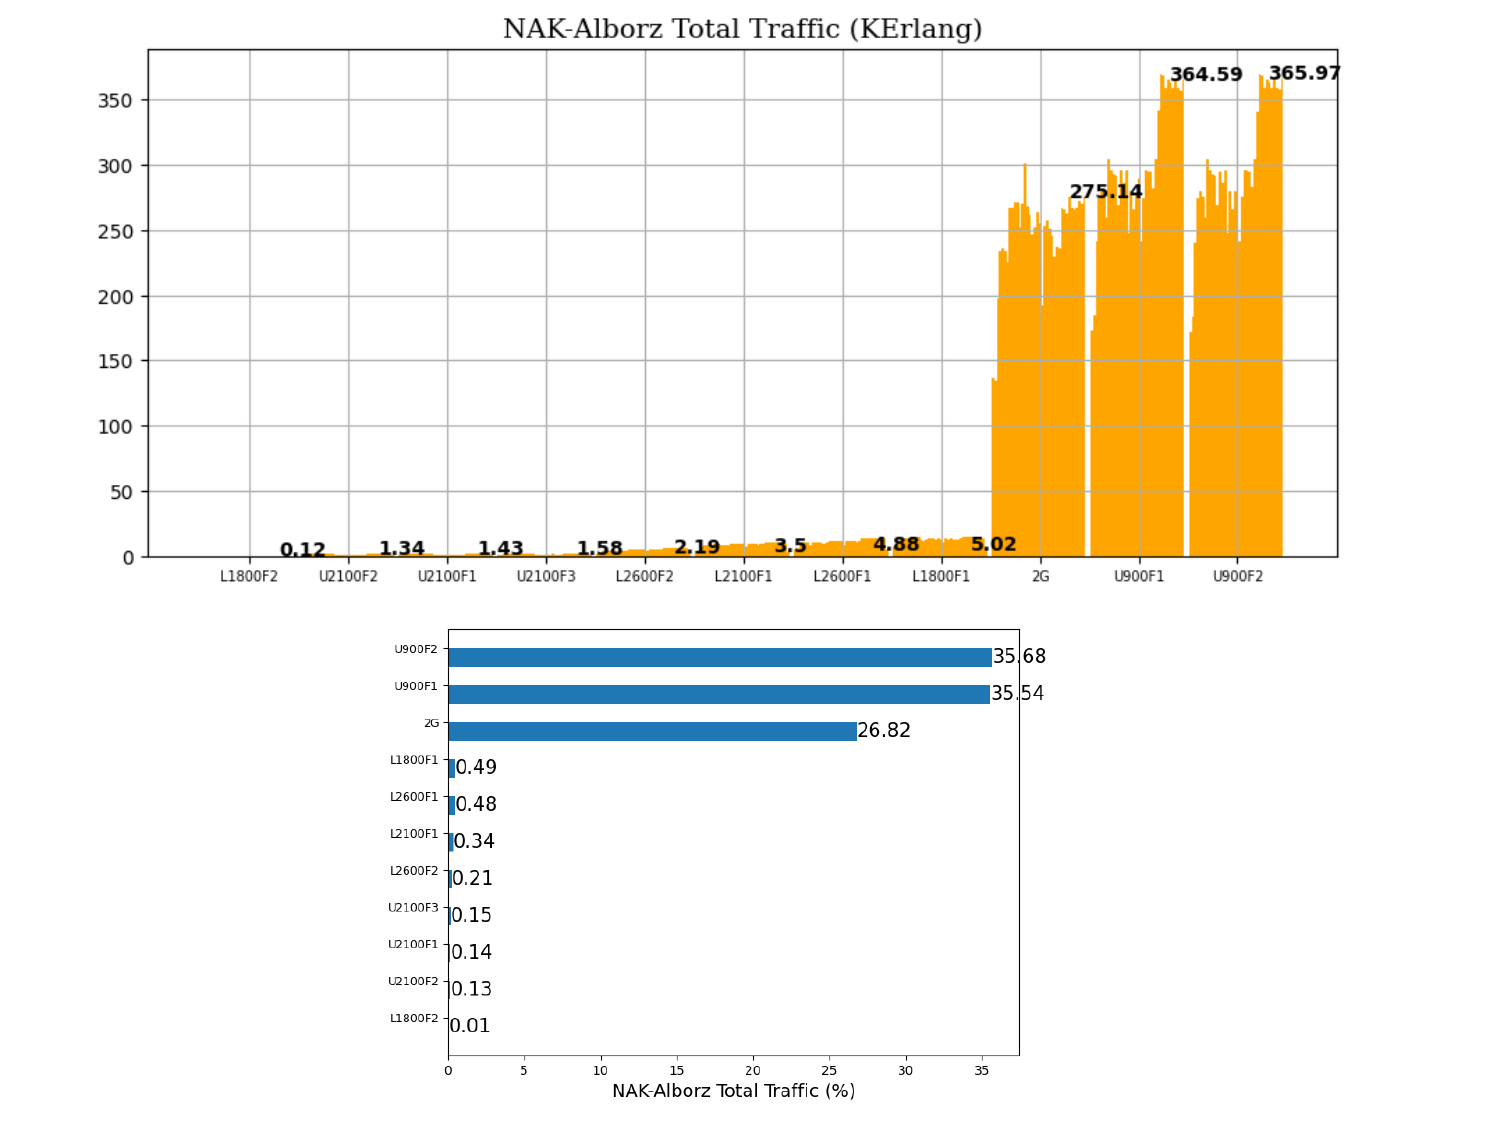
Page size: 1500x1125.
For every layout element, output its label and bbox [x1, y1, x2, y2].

picture [67, 0, 1418, 1117]
